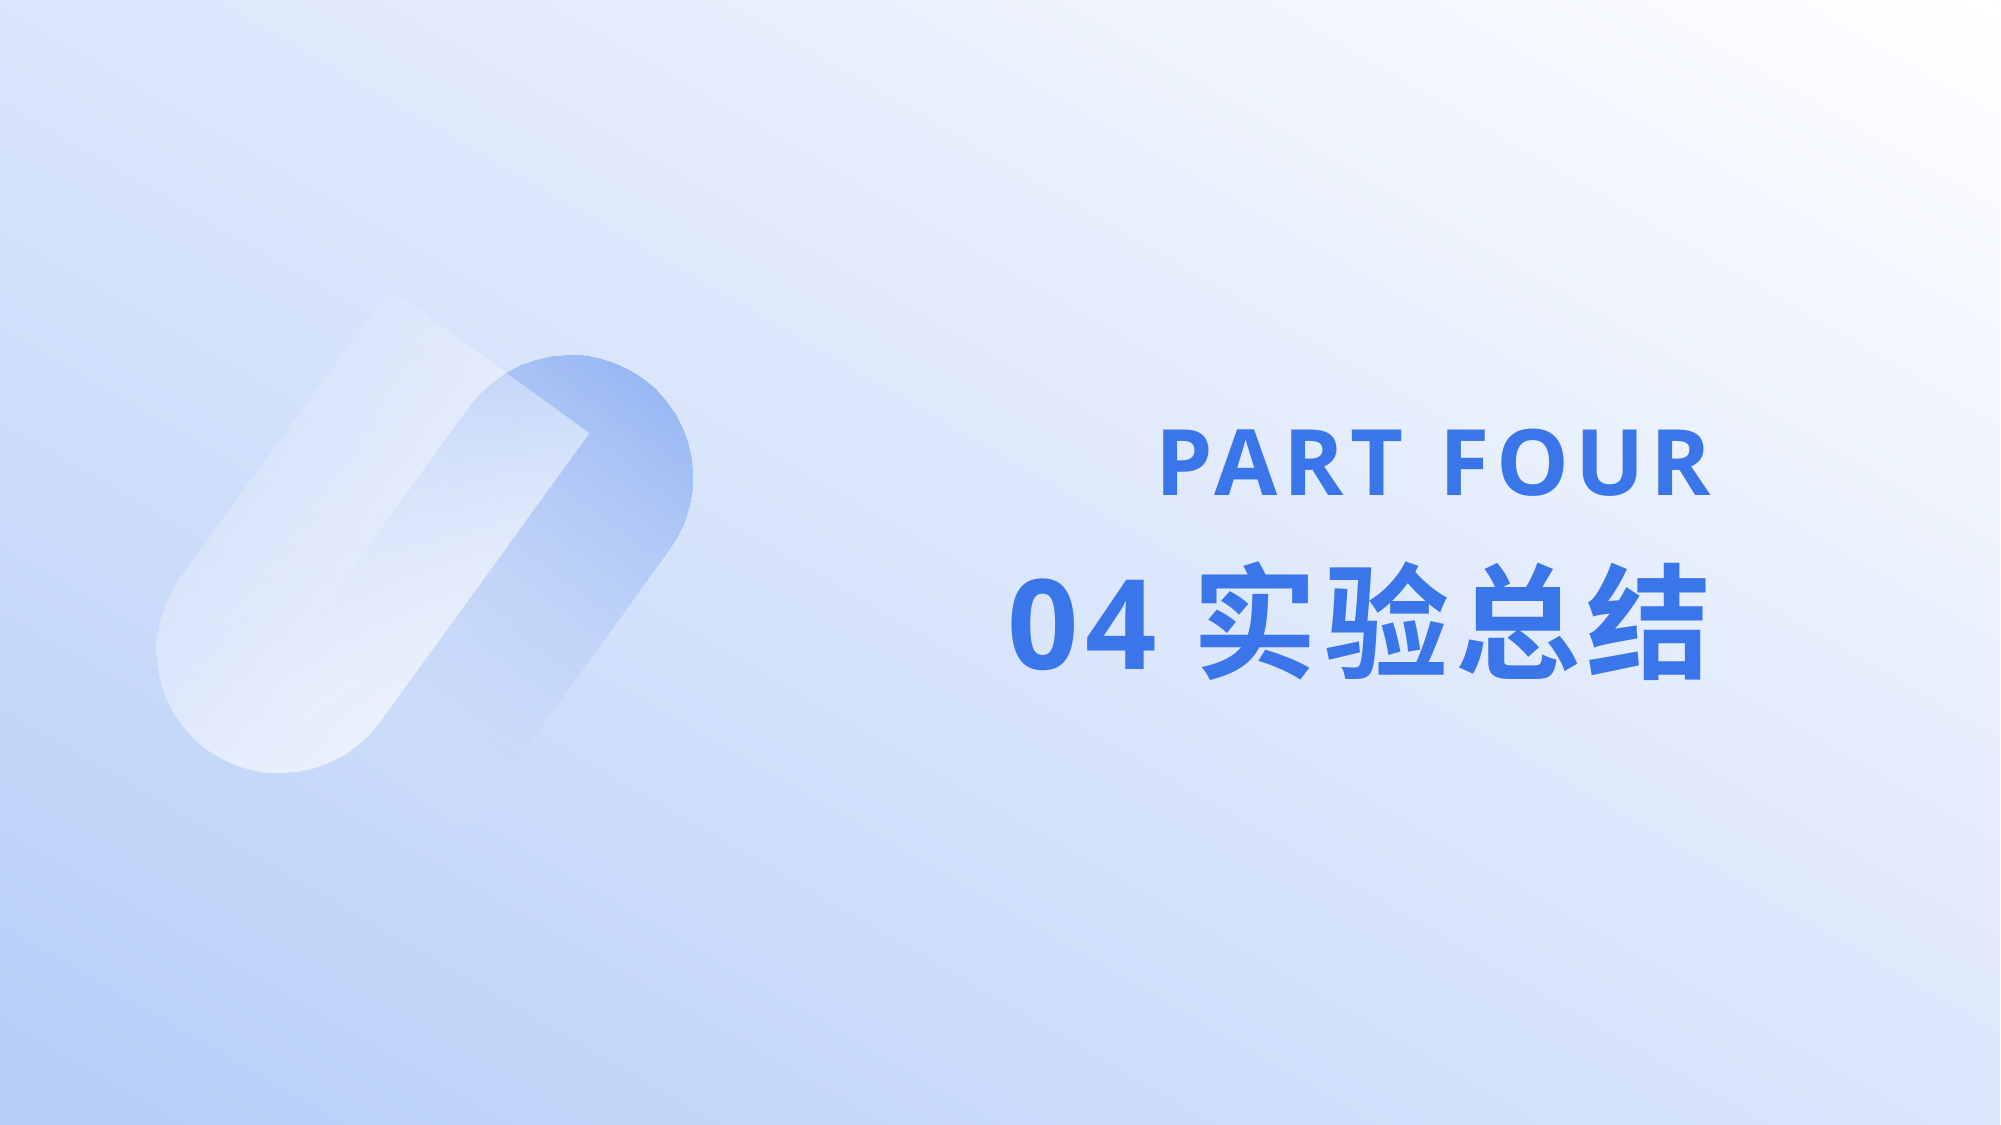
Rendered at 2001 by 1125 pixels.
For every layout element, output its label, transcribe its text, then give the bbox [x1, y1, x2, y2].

title 04实验总结 [685, 544, 1712, 814]
list PART FOUR [1049, 324, 1712, 514]
